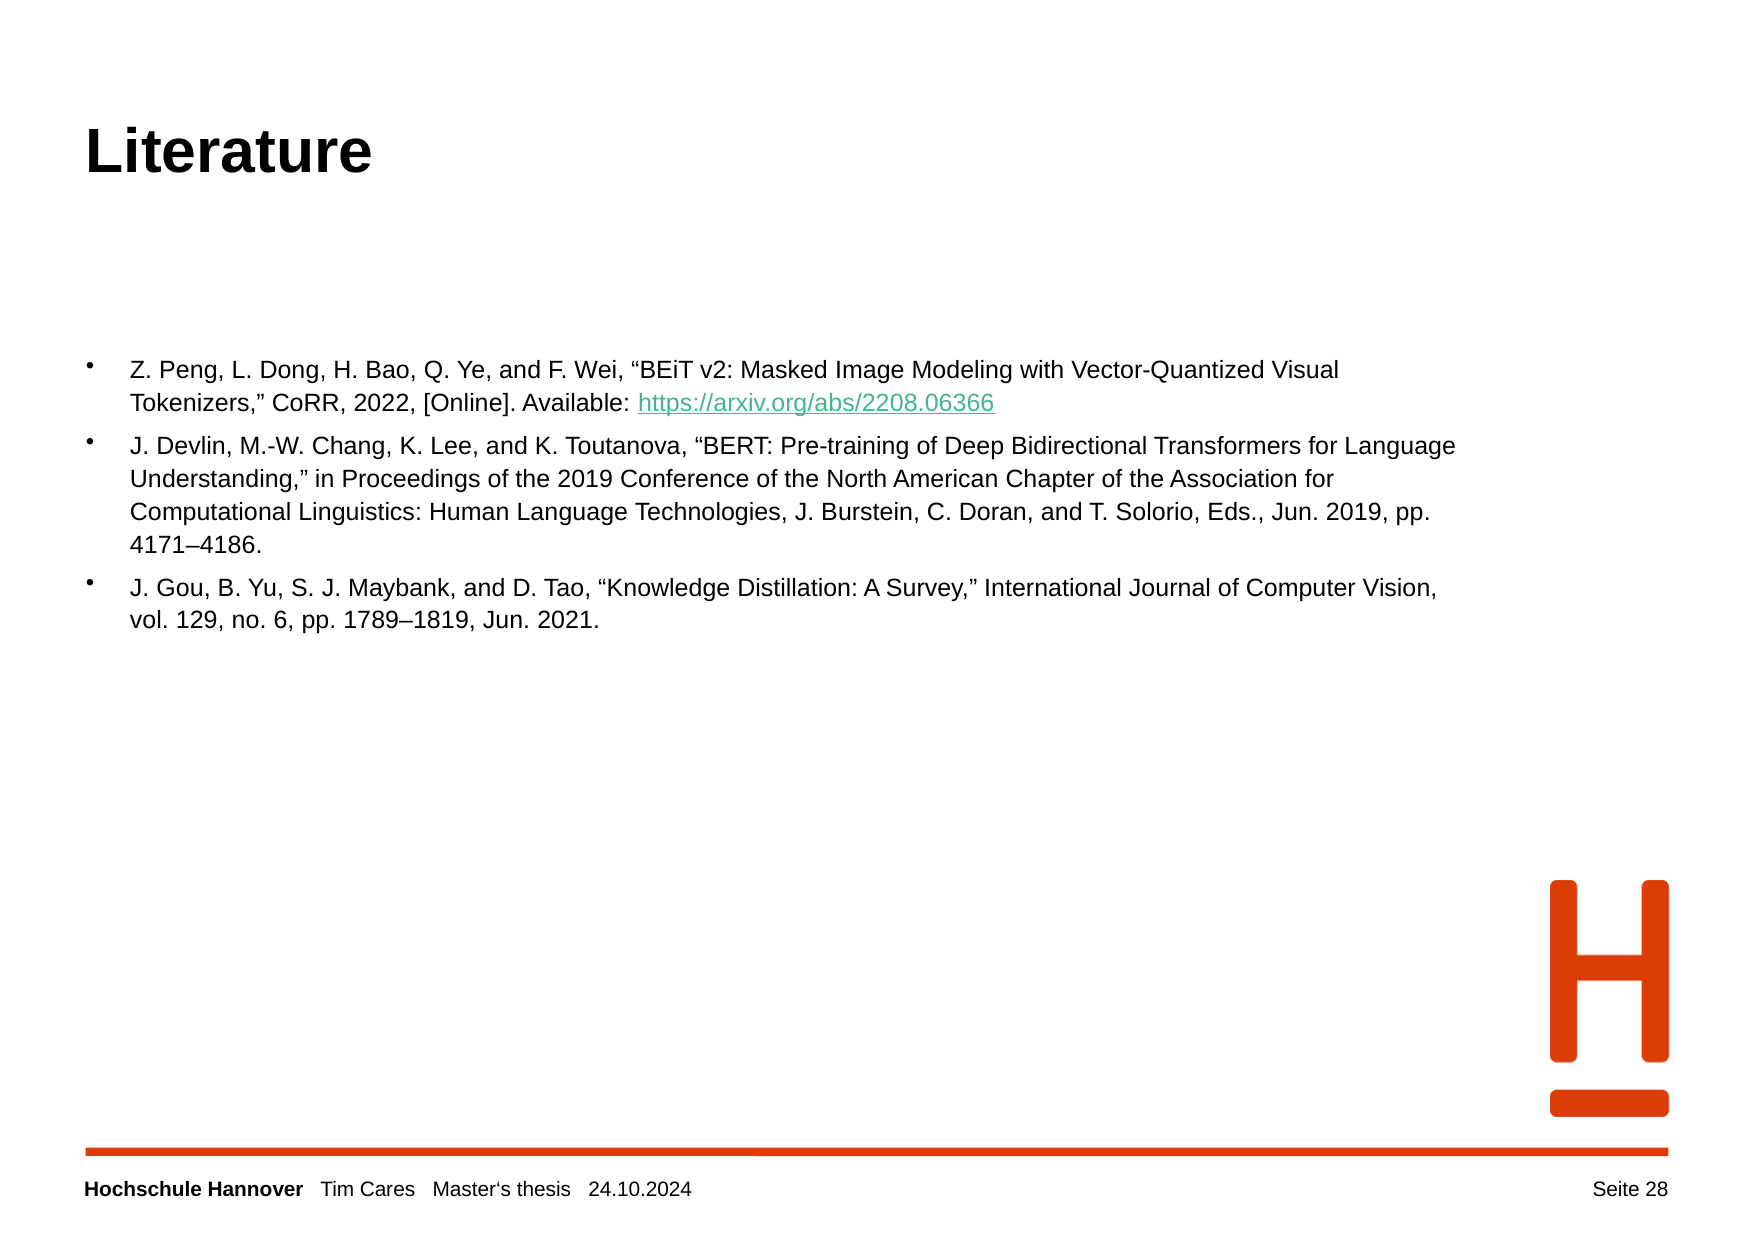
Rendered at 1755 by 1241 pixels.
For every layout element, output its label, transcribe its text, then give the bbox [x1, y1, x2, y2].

title Literature [85, 110, 1669, 266]
text_box Z. Peng, L. Dong, H. Bao, Q. Ye, and F. Wei, “BEiT v2: Masked Image Modeling with Vector-Quantized Visual Tokenizers,” CoRR, 2022, [Online]. Available: https://arxiv.org/abs/2208.06366 J. Devlin, M.-W. Chang, K. Lee, and K. Toutanova, “BERT: Pre-training of Deep Bidirectional Transformers for Language Understanding,” in Proceedings of the 2019 Conference of the North American Chapter of the Association for Computational Linguistics: Human Language Technologies, J. Burstein, C. Doran, and T. Solorio, Eds., Jun. 2019, pp. 4171–4186. J. Gou, B. Yu, S. J. Maybank, and D. Tao, “Knowledge Distillation: A Survey,” International Journal of Computer Vision, vol. 129, no. 6, pp. 1789–1819, Jun. 2021. [85, 350, 1468, 1093]
slide_number Seite 28 [1467, 1175, 1669, 1213]
picture [1550, 880, 1669, 1117]
